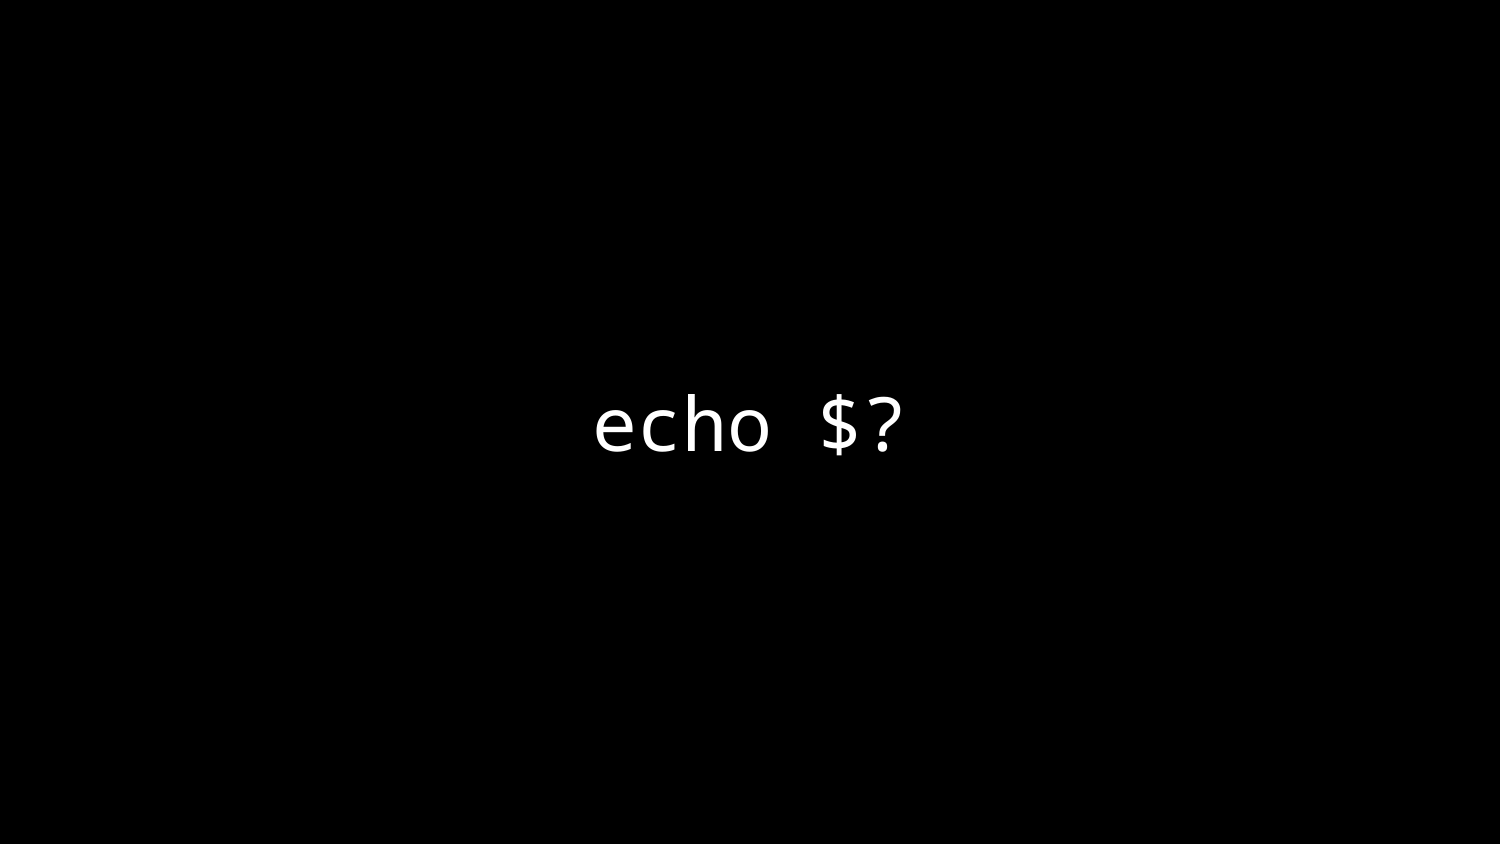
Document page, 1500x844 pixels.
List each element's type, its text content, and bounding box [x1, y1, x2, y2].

title echo $? [51, 352, 1449, 491]
